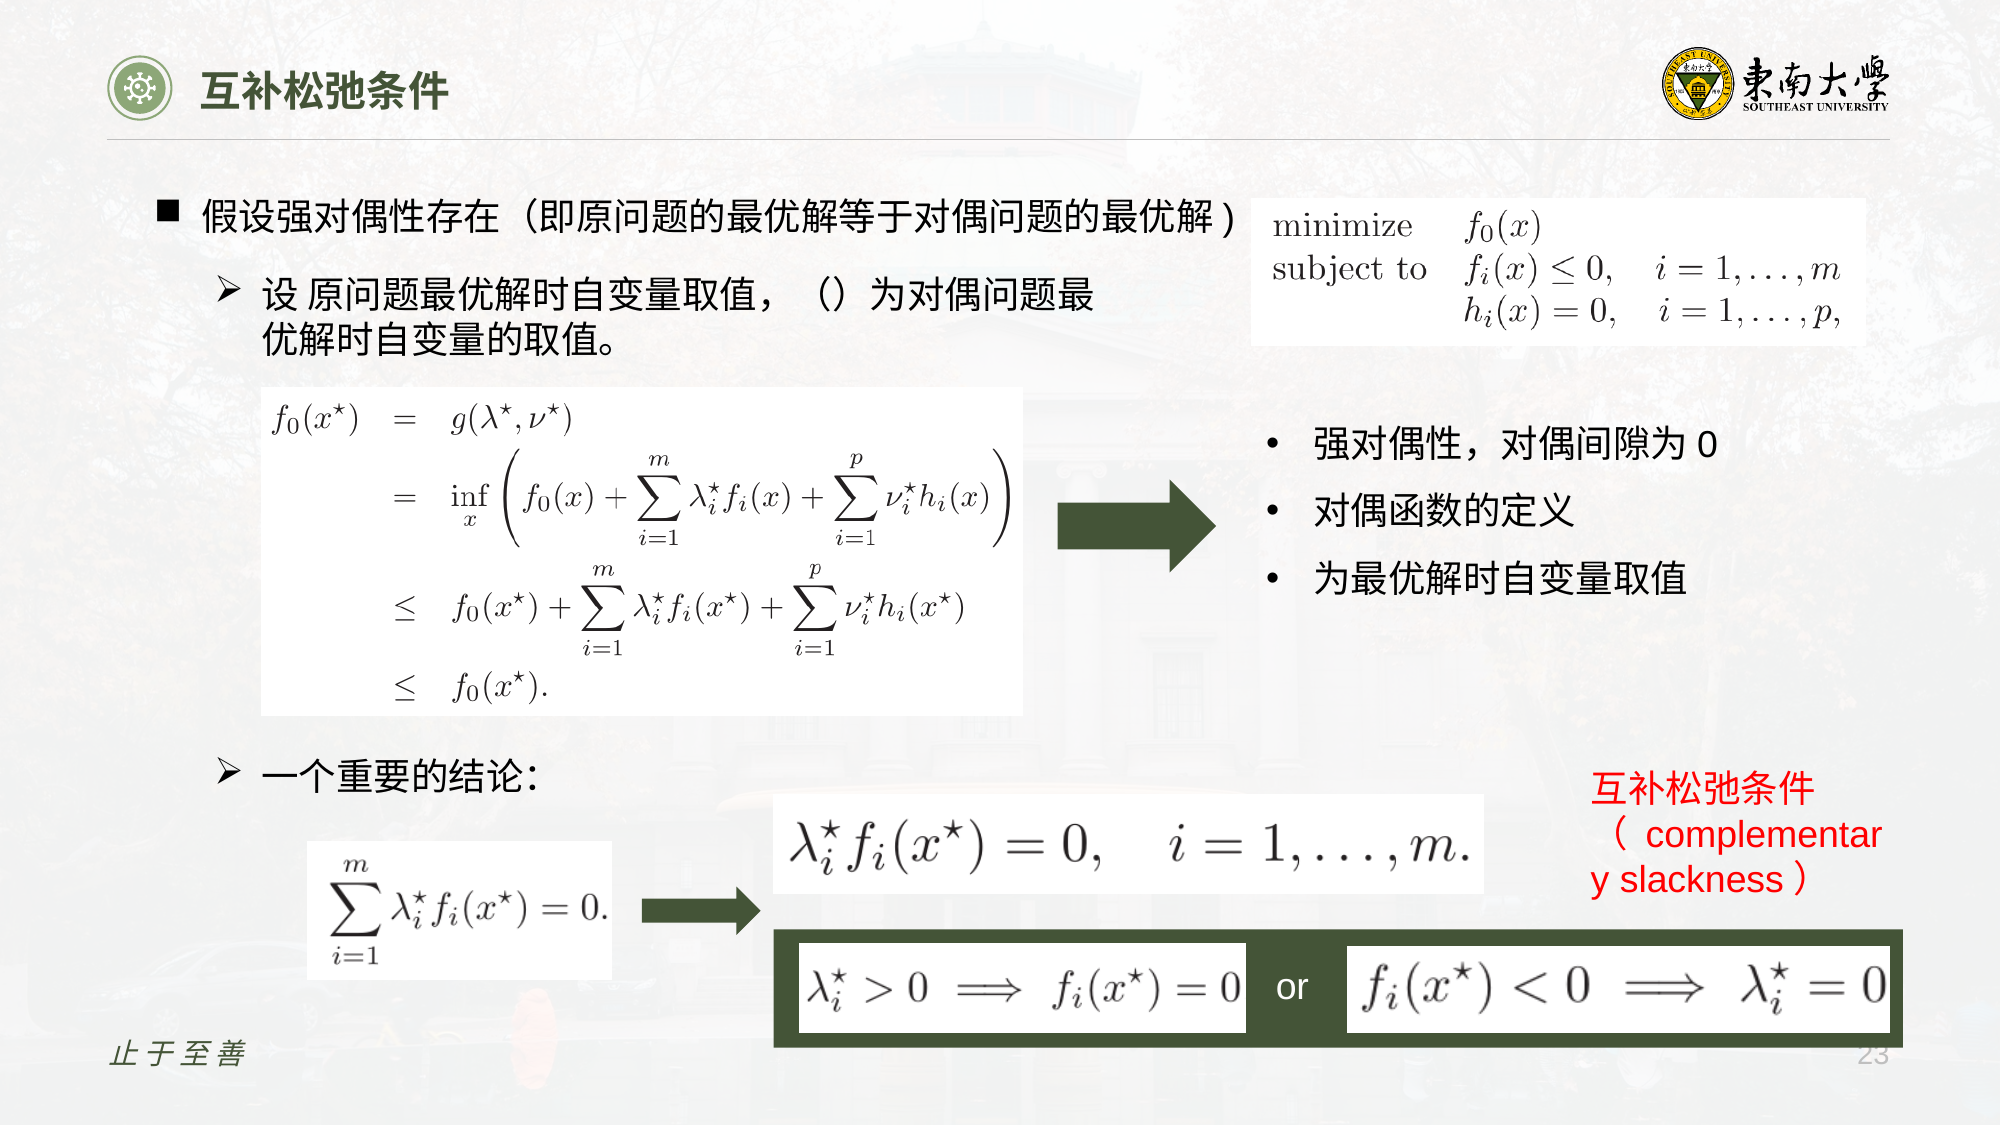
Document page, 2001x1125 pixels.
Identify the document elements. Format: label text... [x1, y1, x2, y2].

list 互补松弛条件 [199, 56, 1663, 123]
text_box [773, 929, 1903, 1048]
slide_number 止于至善 [108, 1022, 657, 1083]
text_box [641, 885, 762, 937]
slide_number 23 [1439, 1033, 1890, 1083]
picture [1662, 47, 1889, 120]
picture [261, 387, 1023, 717]
picture [1251, 198, 1866, 346]
text_box 假设强对偶性存在（即原问题的最优解等于对偶问题的最优解) [139, 185, 1311, 246]
picture [773, 794, 1484, 894]
text_box [1056, 478, 1217, 574]
picture [799, 943, 1246, 1033]
text_box 一个重要的结论： [199, 745, 612, 806]
text_box 互补松弛条件 （ complementary slackness） [1575, 757, 1898, 907]
text_box or [1261, 954, 1347, 1015]
picture [307, 841, 612, 980]
picture [1347, 946, 1890, 1033]
